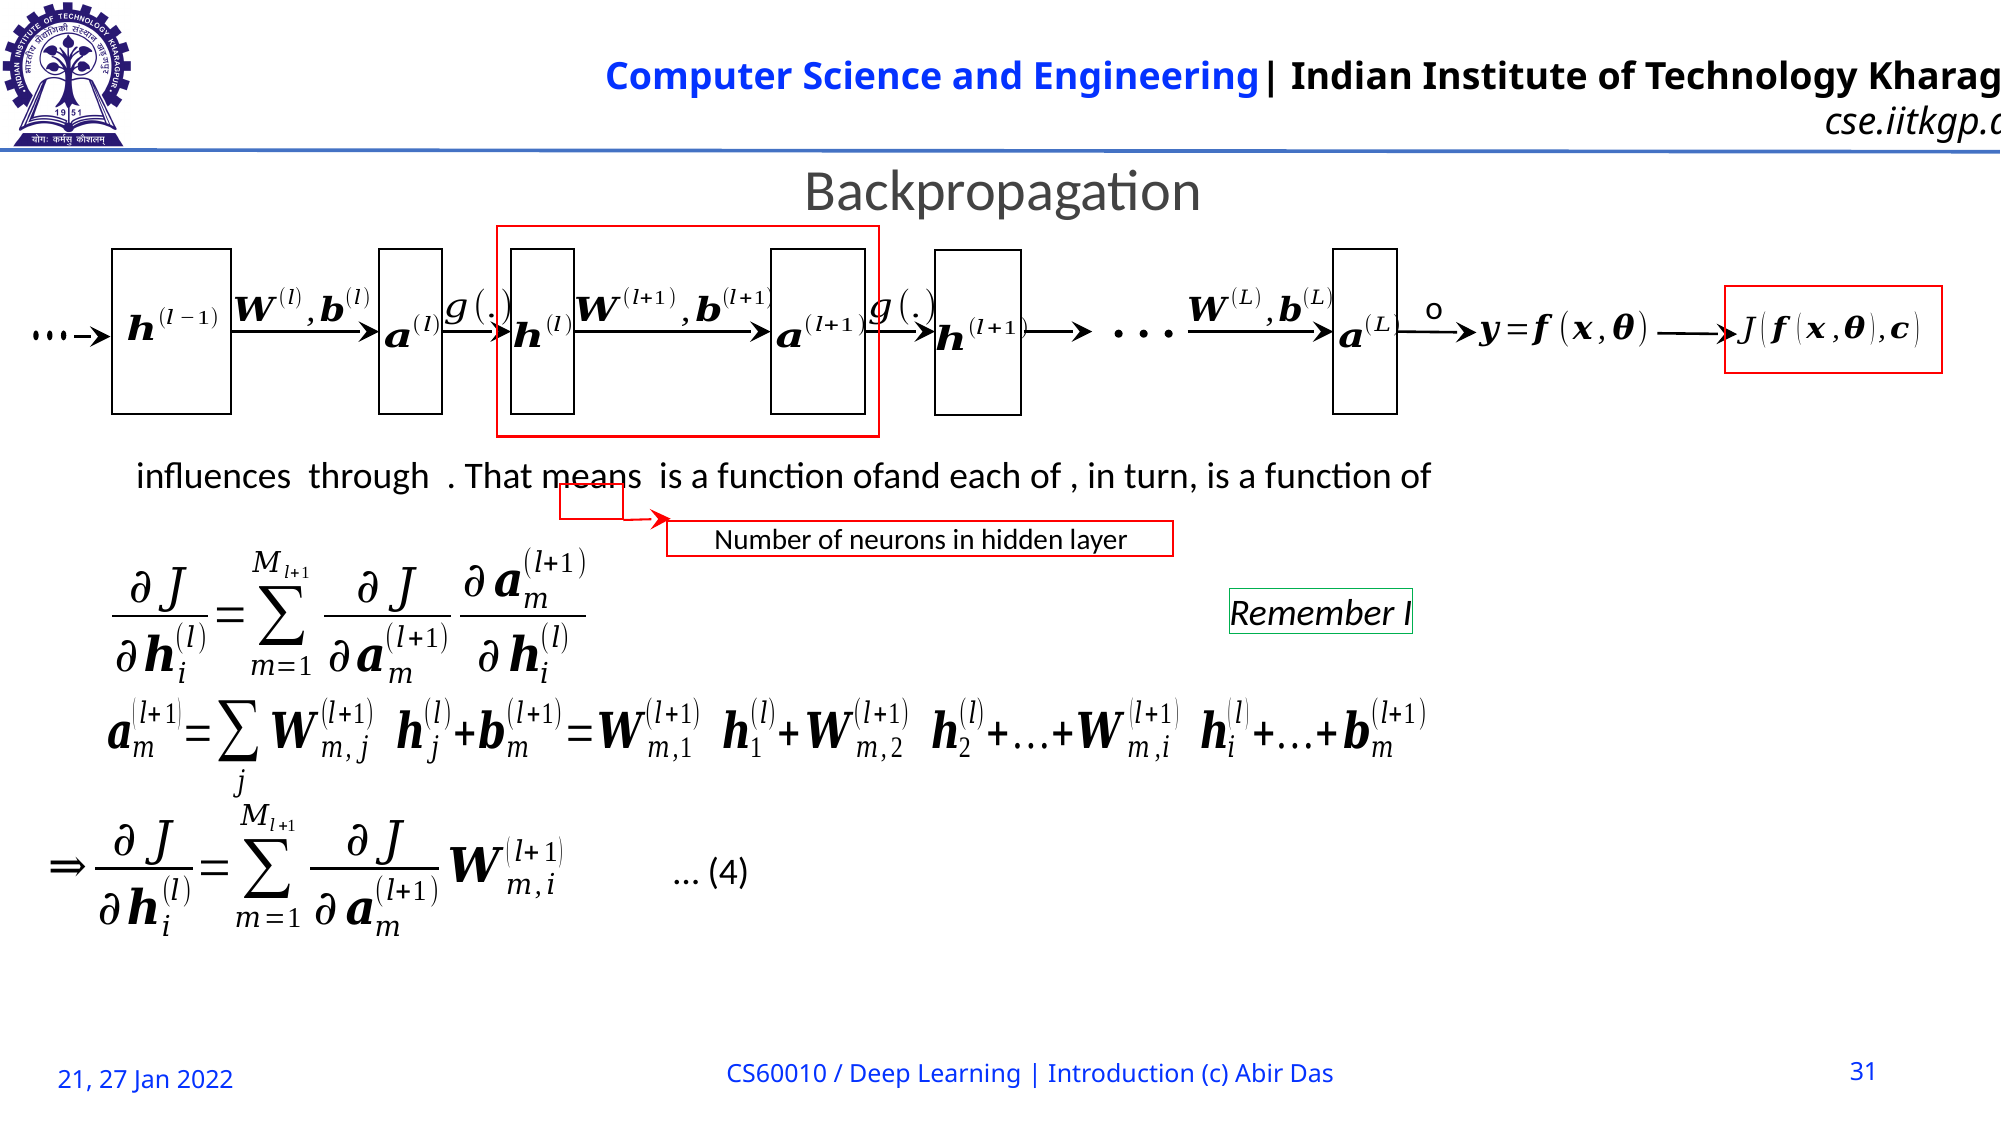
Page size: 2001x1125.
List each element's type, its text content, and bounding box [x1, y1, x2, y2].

text_box [1724, 285, 1943, 374]
text_box Backpropagation [305, 136, 1702, 232]
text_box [46, 319, 54, 351]
text_box … (4) [658, 839, 765, 900]
text_box [934, 249, 1022, 416]
text_box [666, 520, 1174, 557]
text_box [496, 225, 880, 438]
slide_number 31 [1764, 1042, 1894, 1103]
text_box [378, 248, 443, 415]
text_box [559, 483, 624, 520]
text_box [111, 248, 232, 415]
text_box [1332, 248, 1398, 415]
footer CS60010 / Deep Learning | Introduction (c) Abir Das [360, 1042, 1701, 1103]
picture [2, 2, 131, 147]
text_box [1140, 305, 1147, 362]
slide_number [42, 1048, 331, 1109]
